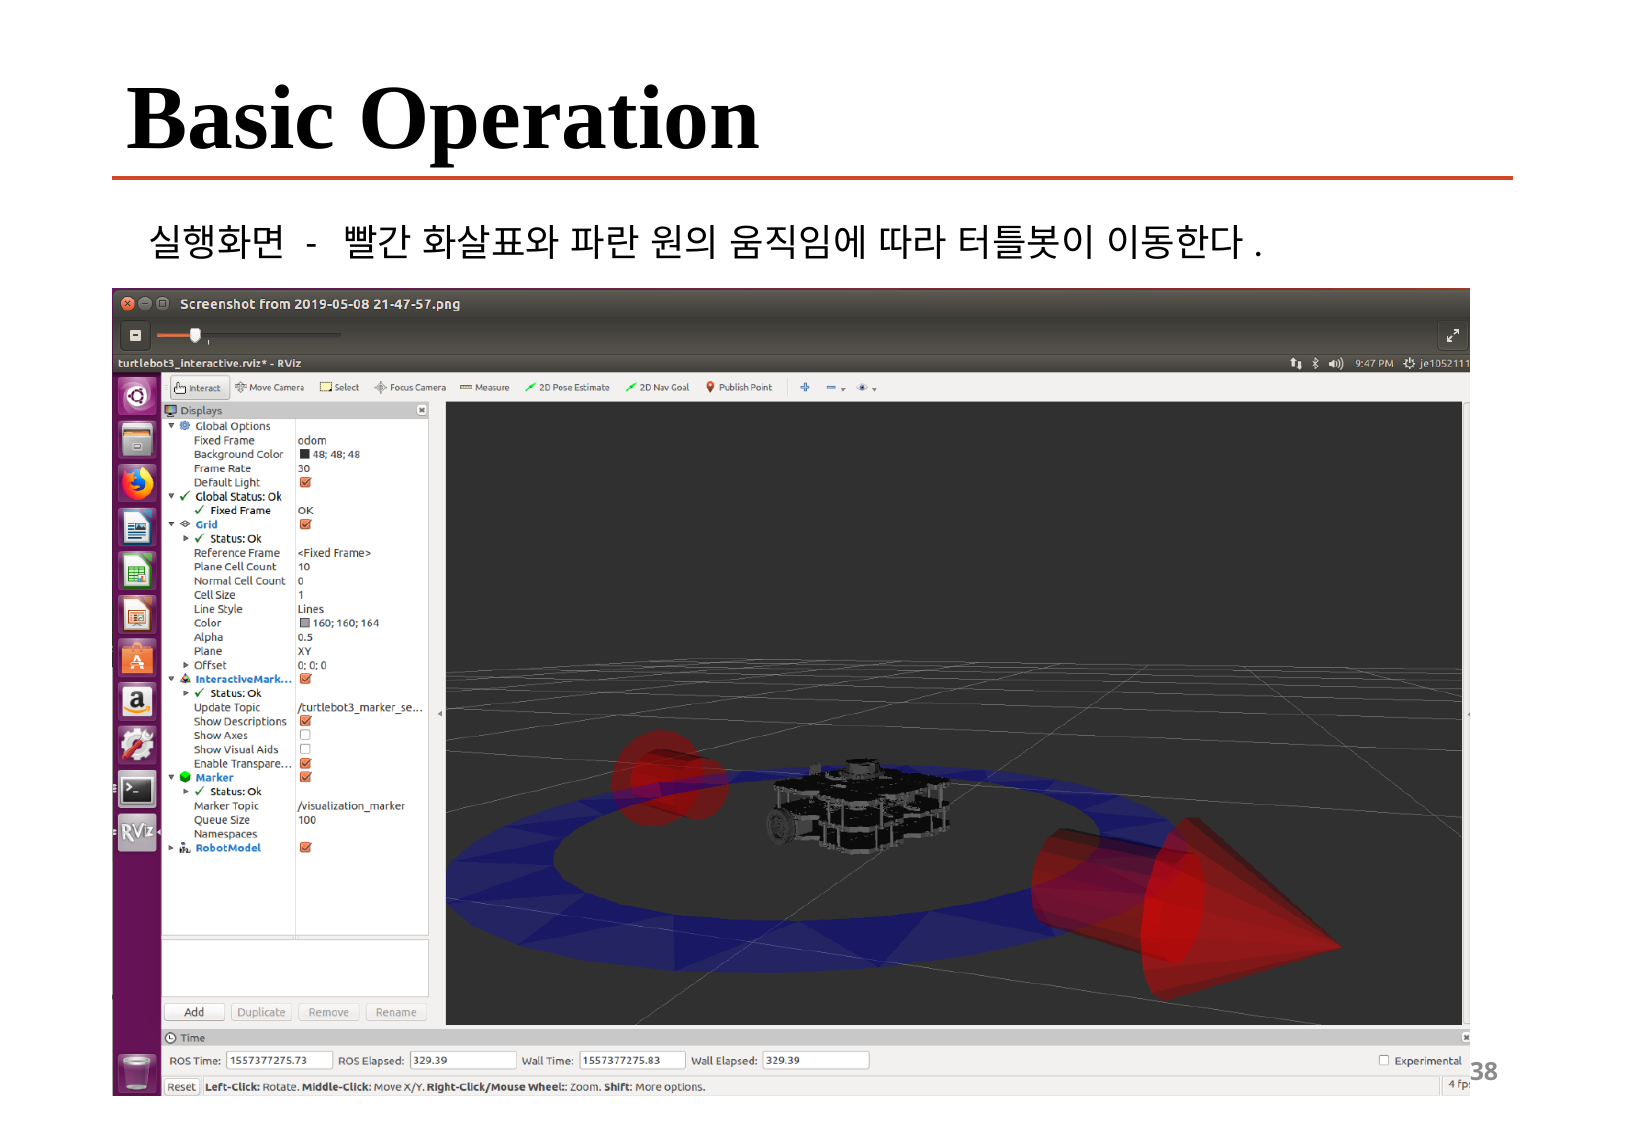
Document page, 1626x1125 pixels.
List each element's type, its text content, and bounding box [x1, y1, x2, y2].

text_box 실행화면 - 빨간 화살표와 파란 원의 움직임에 따라 터틀봇이 이동한다. [133, 211, 1377, 288]
title Basic Operation [111, 59, 1514, 179]
slide_number 38 [1433, 1042, 1514, 1103]
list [112, 288, 1470, 1097]
